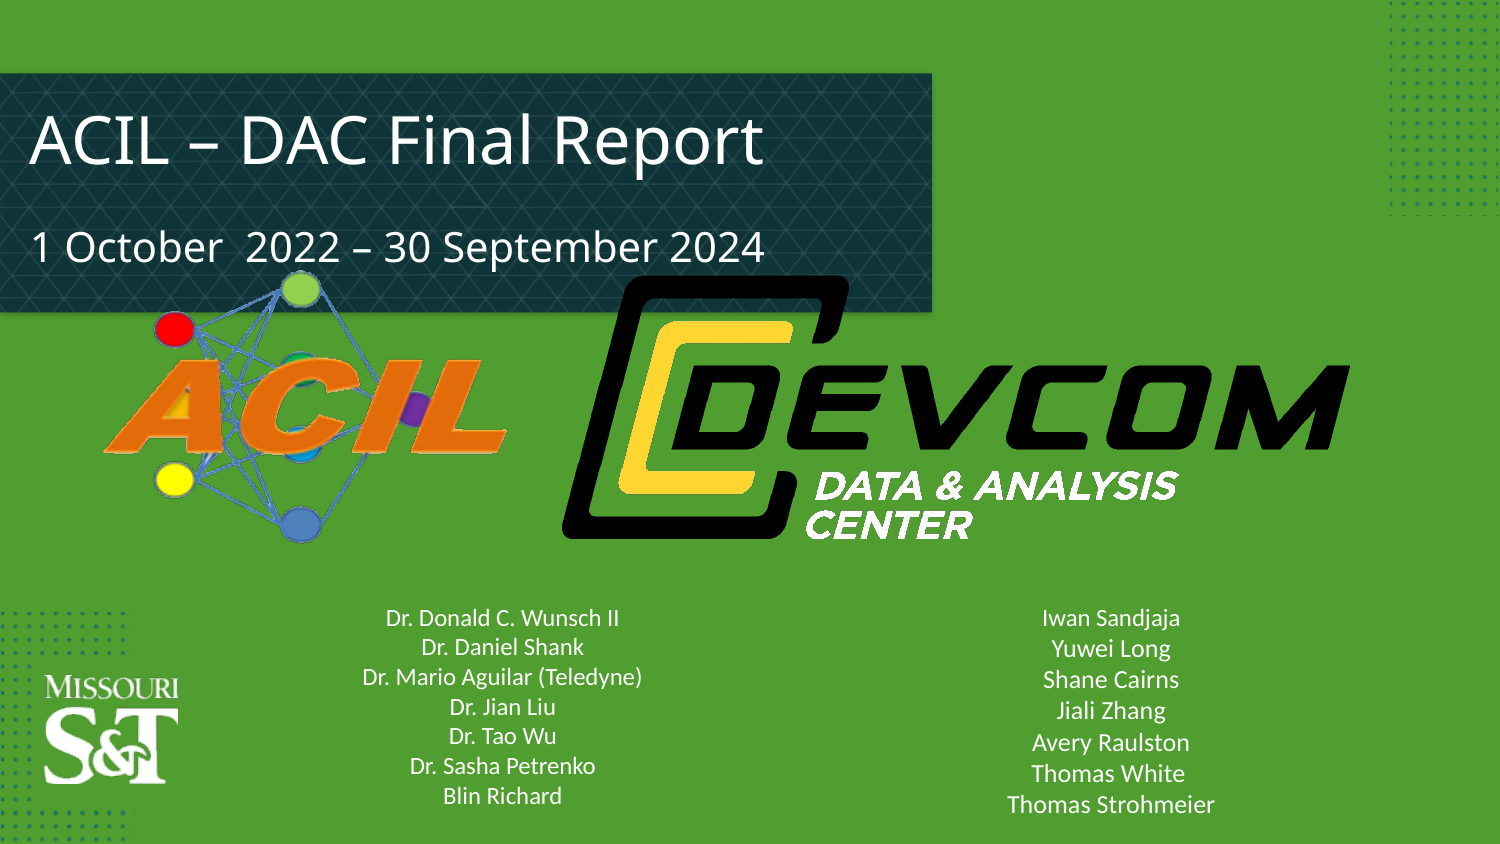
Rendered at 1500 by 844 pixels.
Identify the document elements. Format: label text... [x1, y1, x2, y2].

text_box Dr. Donald C. Wunsch II Dr. Daniel Shank Dr. Mario Aguilar (Teledyne) Dr. Jian Liu Dr. Tao Wu Dr. Sasha Petrenko Blin Richard Iwan Sandjaja Yuwei Long Shane Cairns Jiali Zhang Avery Raulston Thomas White Thomas Strohmeier [183, 594, 1431, 829]
picture [535, 201, 1351, 591]
picture [79, 270, 526, 553]
list 1 October 2022 – 30 September 2024 [15, 213, 530, 327]
title ACIL – DAC Final Report [15, 90, 997, 213]
